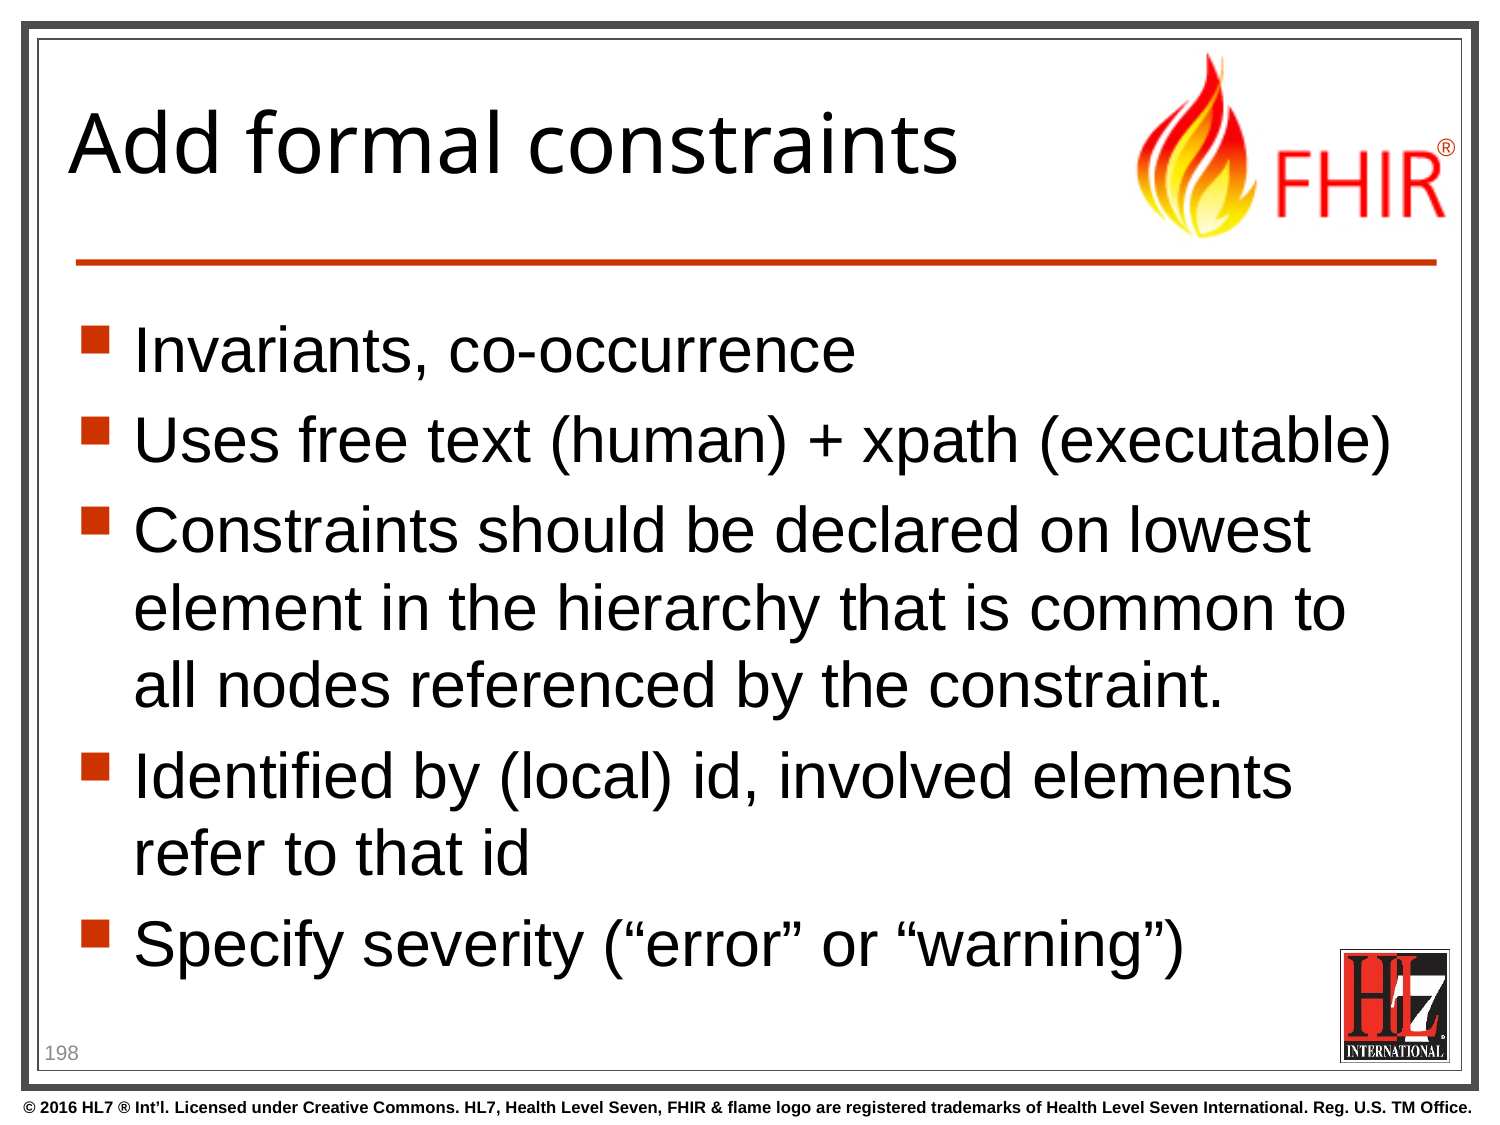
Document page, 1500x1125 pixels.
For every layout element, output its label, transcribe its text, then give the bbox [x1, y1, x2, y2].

picture [1124, 42, 1458, 249]
picture [1340, 949, 1450, 1063]
title Add formal constraints [53, 54, 1128, 244]
list Invariants, co-occurrence Uses free text (human) + xpath (executable) Constraints should be declared on lowest element in the hierarchy that is common to all nodes referenced by the constraint. Identified by (local) id, involved elements refer to that id Specify severity (“error” or “warning”) [62, 299, 1438, 1059]
slide_number 198 [29, 1034, 148, 1071]
